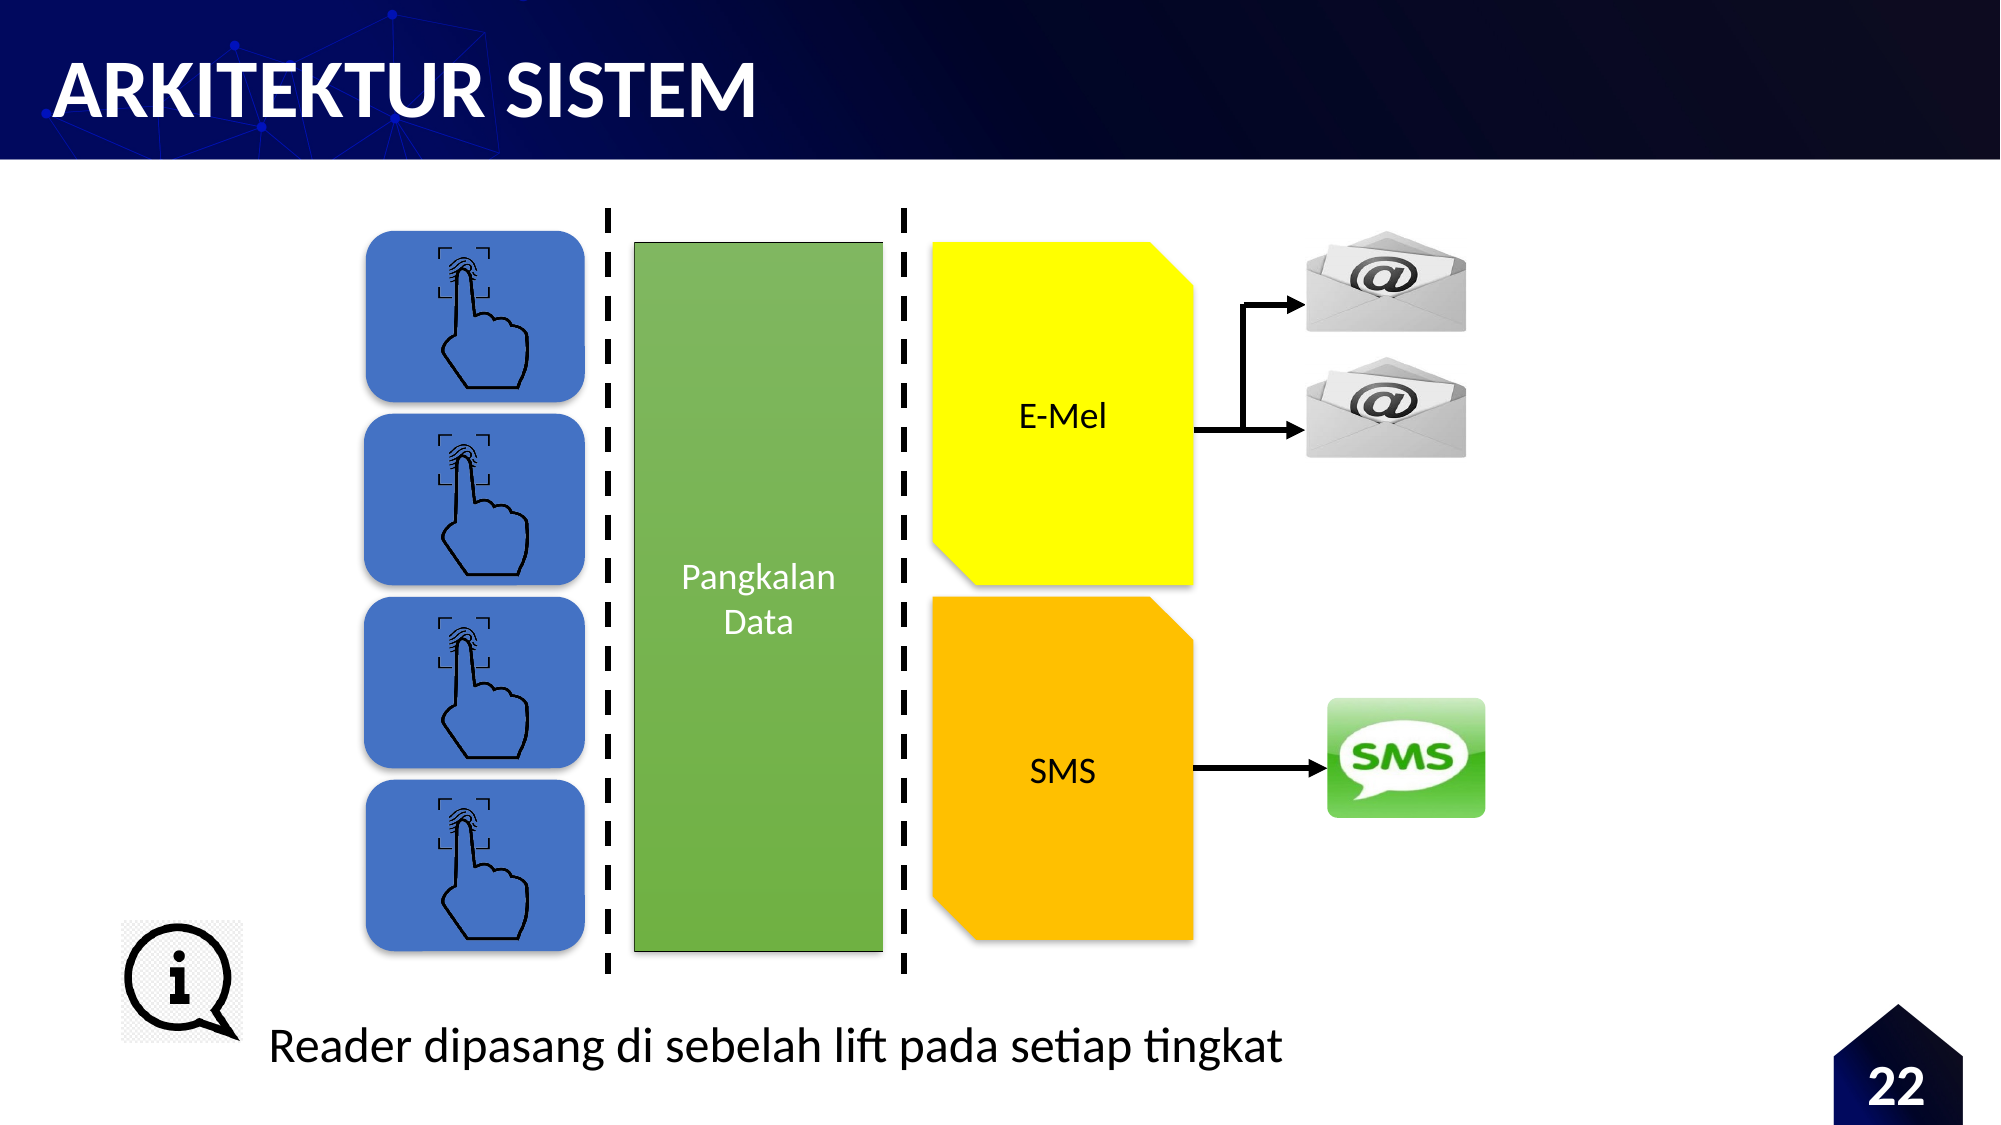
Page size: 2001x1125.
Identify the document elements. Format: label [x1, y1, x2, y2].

picture [0, 0, 2000, 1125]
text_box [363, 207, 1486, 975]
